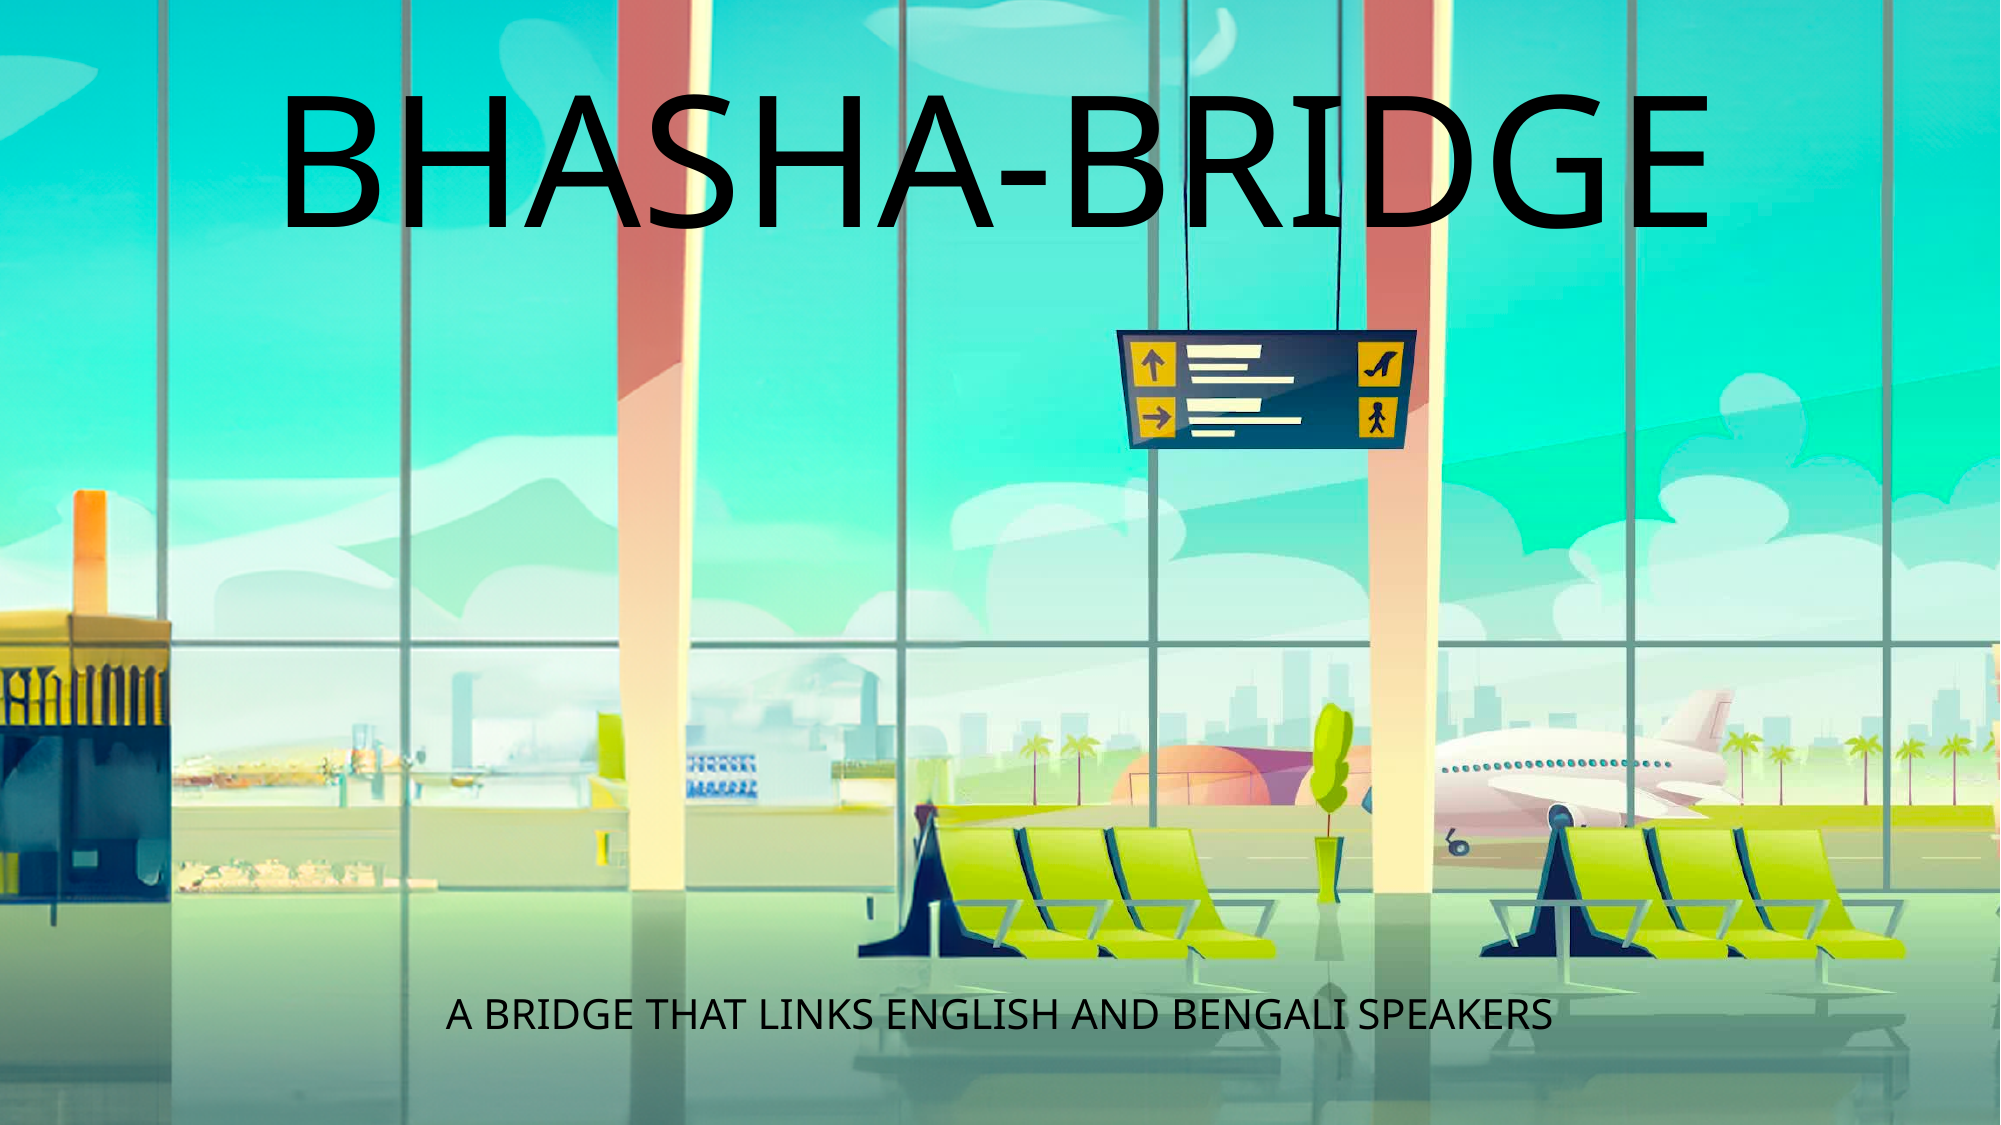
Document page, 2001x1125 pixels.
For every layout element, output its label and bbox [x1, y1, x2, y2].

list [0, 0, 2000, 1125]
